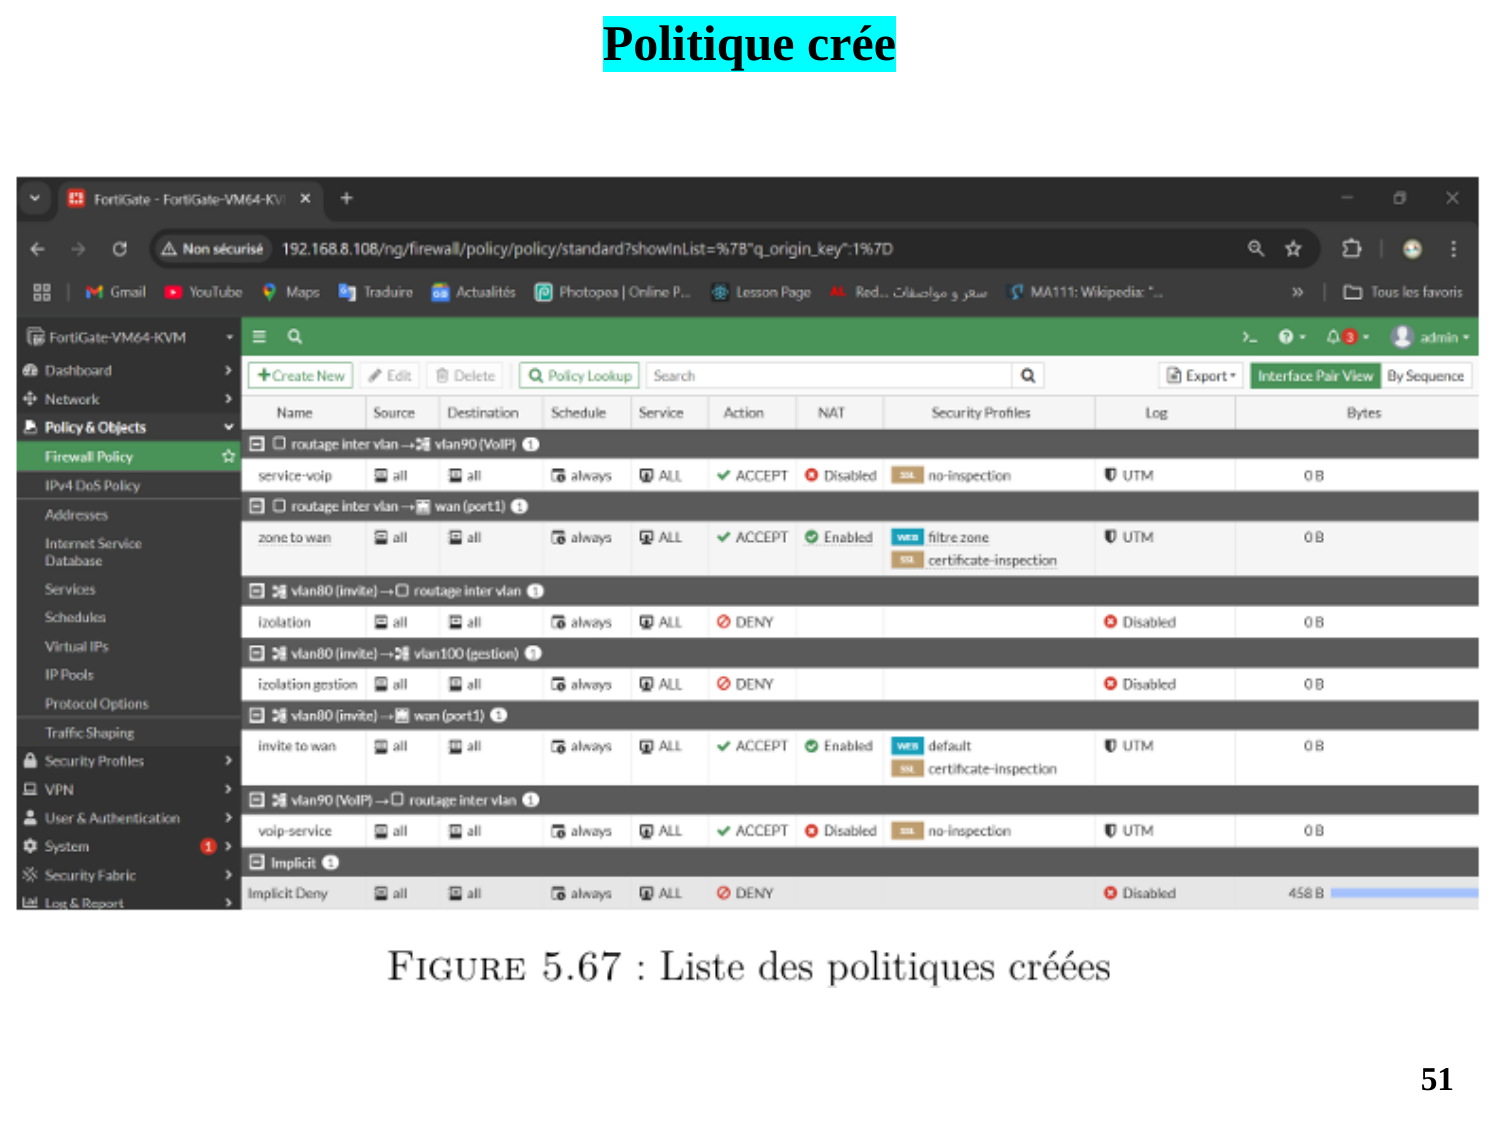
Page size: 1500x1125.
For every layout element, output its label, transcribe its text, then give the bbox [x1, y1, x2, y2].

text_box Politique crée [356, 3, 1143, 79]
text_box 51 [1406, 1005, 1476, 1105]
picture [0, 158, 1500, 988]
